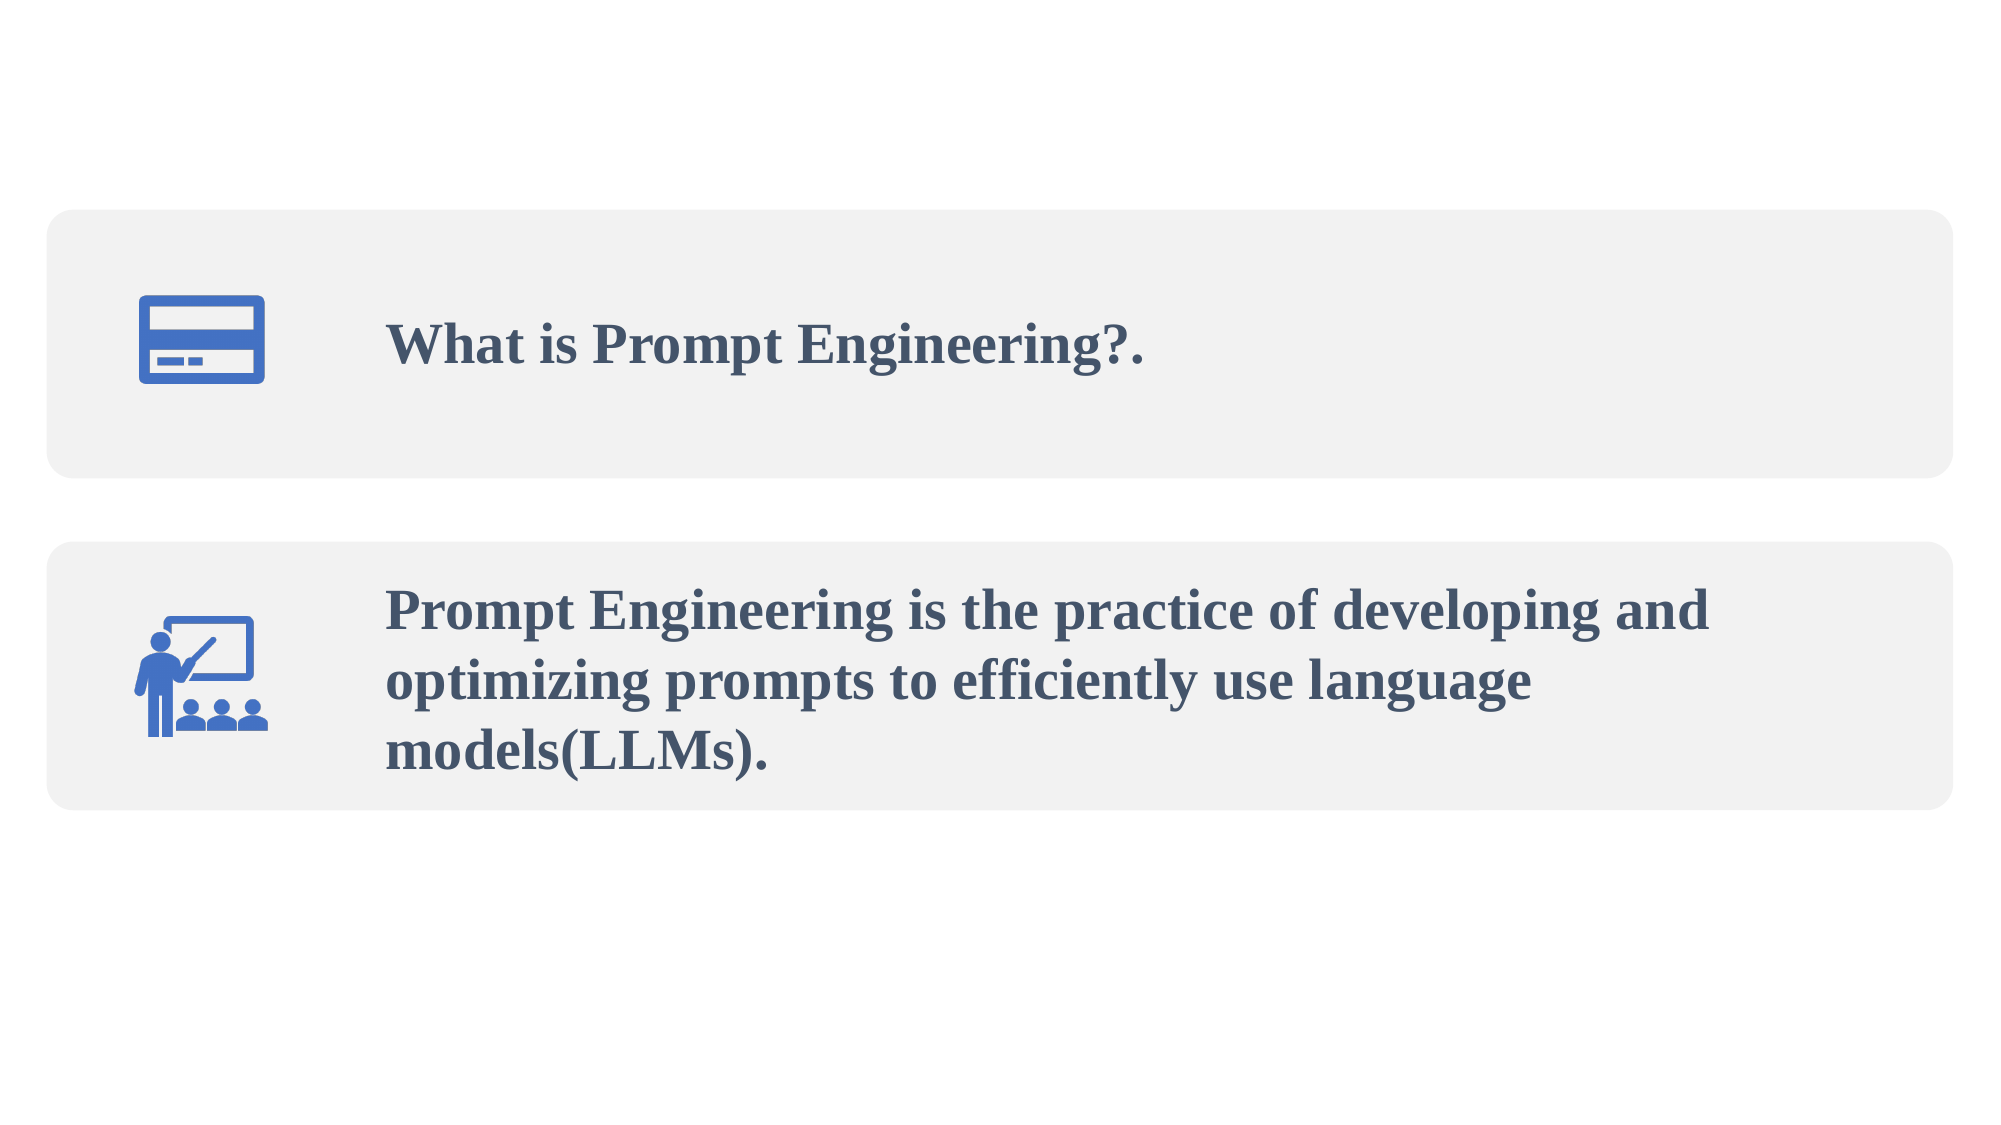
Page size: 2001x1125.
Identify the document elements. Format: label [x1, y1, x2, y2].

text_box [46, 59, 1954, 956]
